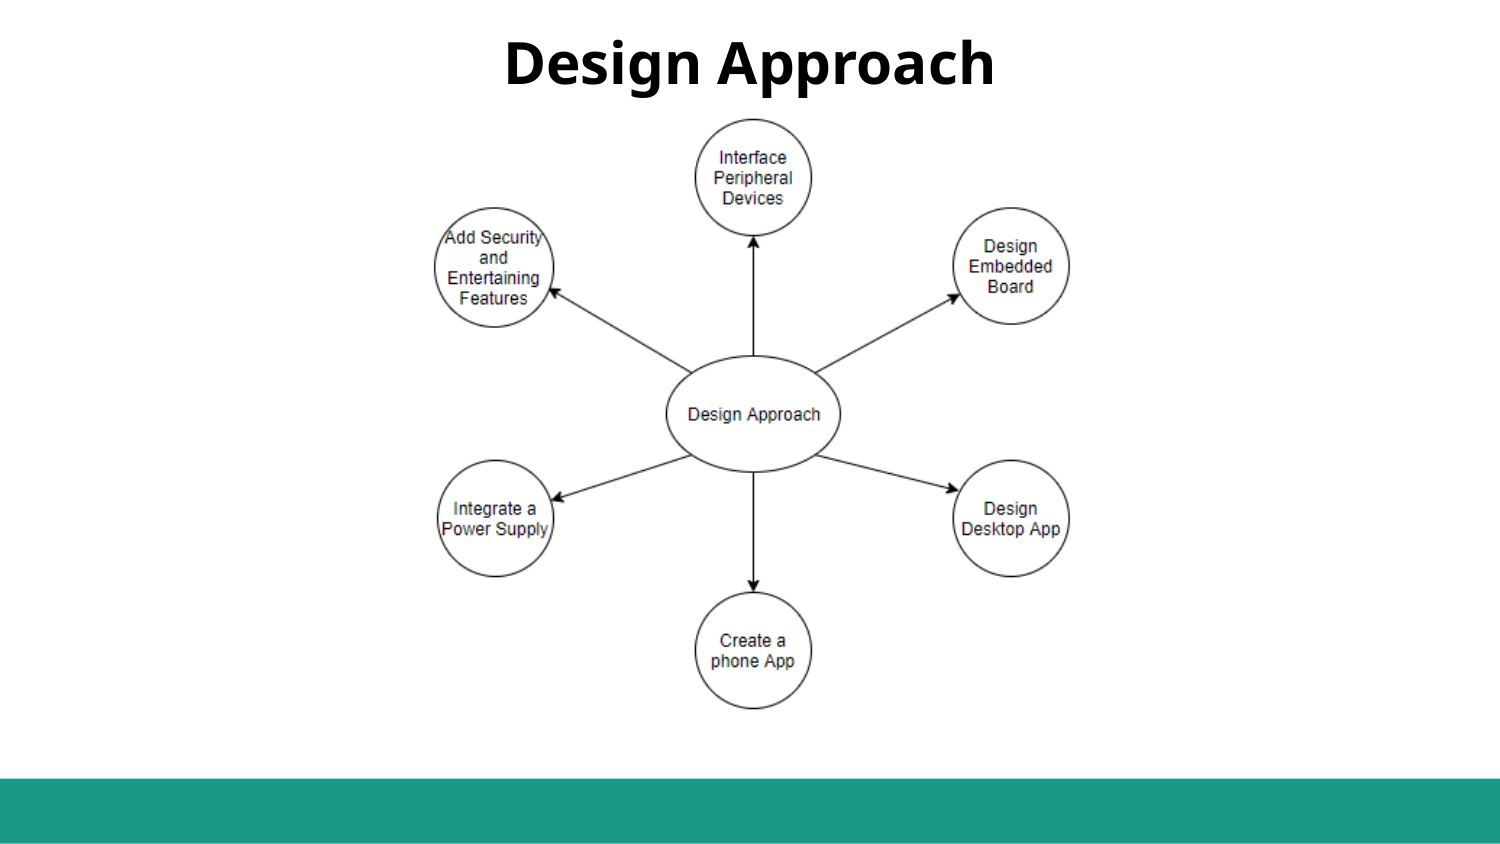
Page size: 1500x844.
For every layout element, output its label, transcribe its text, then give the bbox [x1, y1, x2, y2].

picture [371, 106, 1129, 737]
title Design Approach [440, 11, 1060, 99]
text_box [0, 778, 1500, 844]
